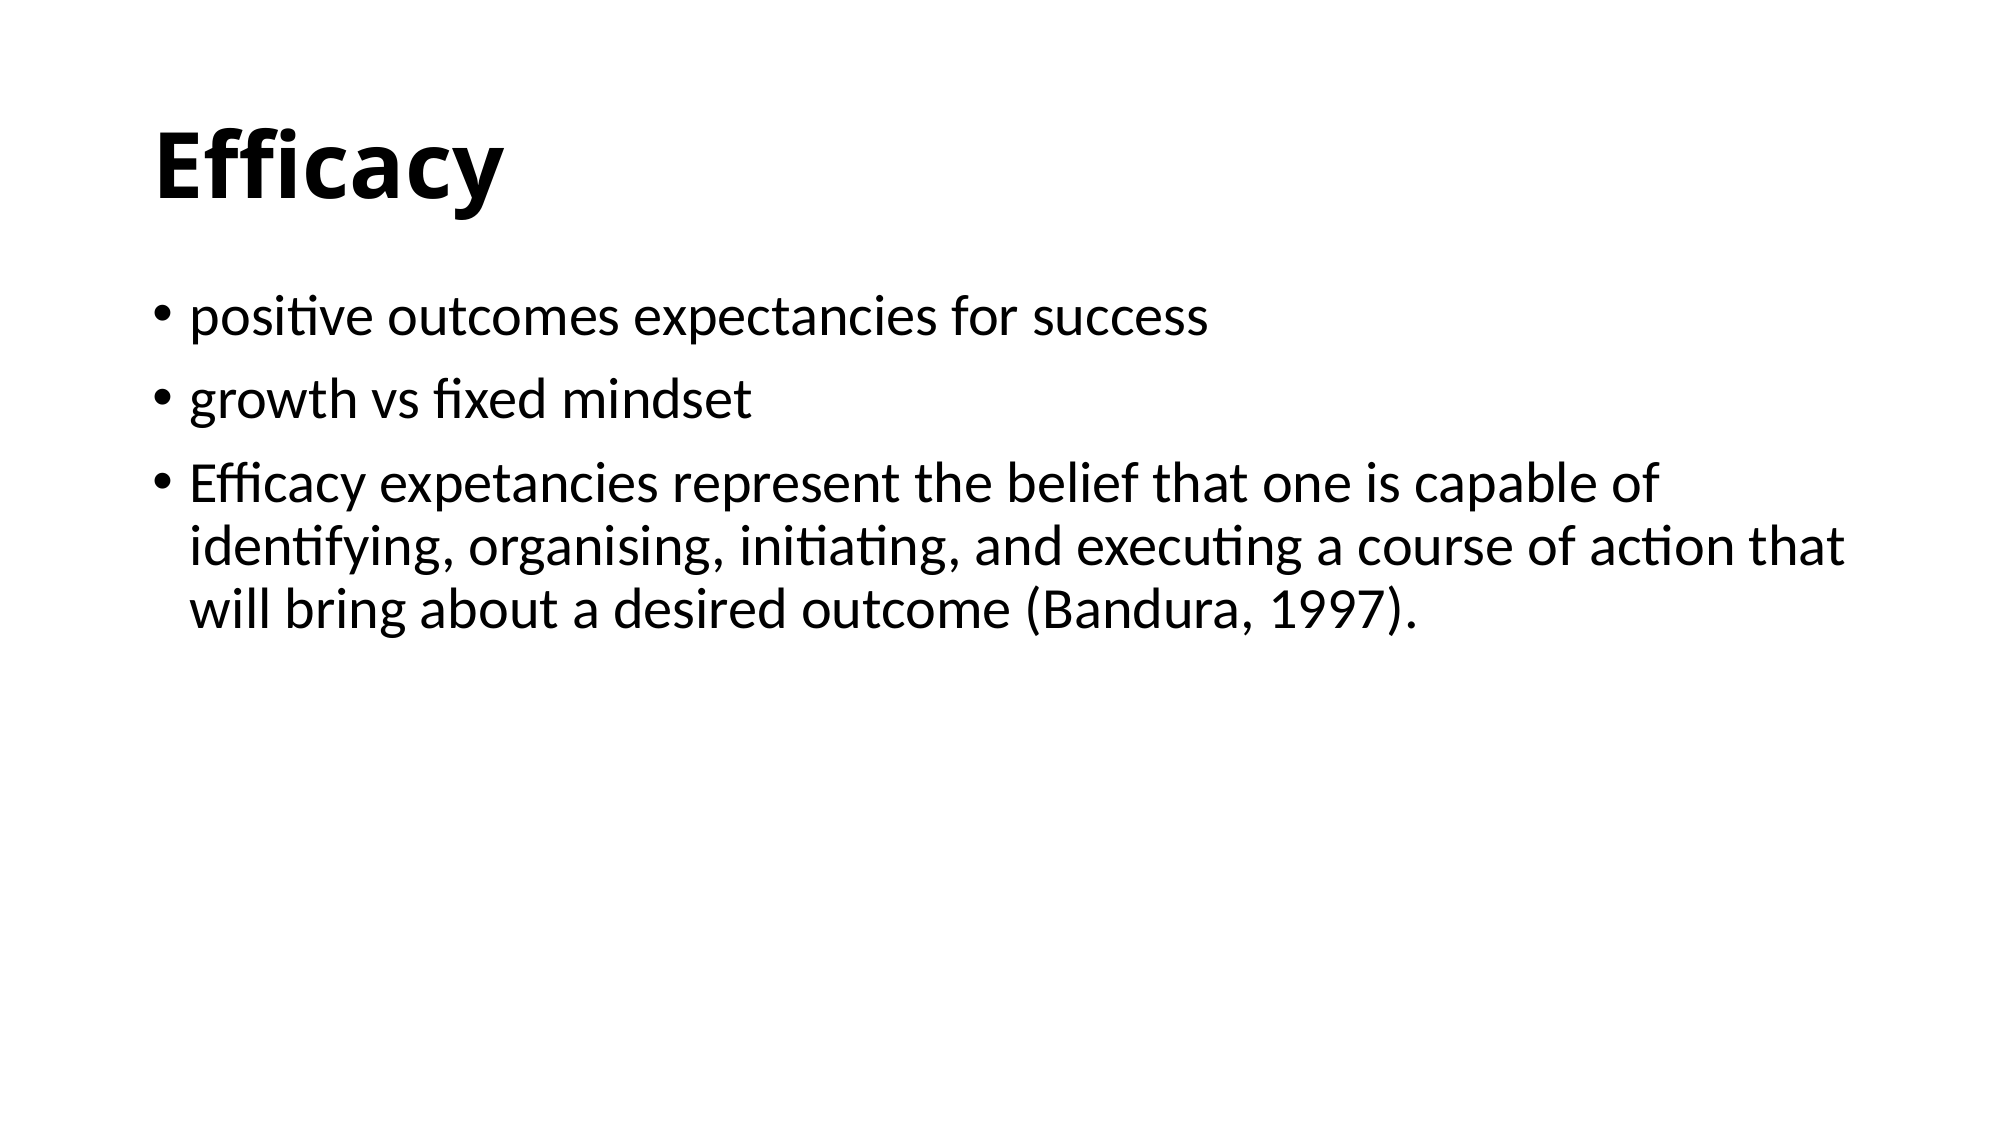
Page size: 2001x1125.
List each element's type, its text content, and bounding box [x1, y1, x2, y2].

list positive outcomes expectancies for success growth vs fixed mindset Efficacy expetancies represent the belief that one is capable of identifying, organising, initiating, and executing a course of action that will bring about a desired outcome (Bandura, 1997). In order to hold a positive expectancy for success, learners must not only believe that doing the assigned work can earn a passing grade (growth mindset), they must also believe that they are capable of doing the work necessary to earn a passing grade [137, 277, 1863, 992]
title Efficacy [137, 59, 1863, 277]
